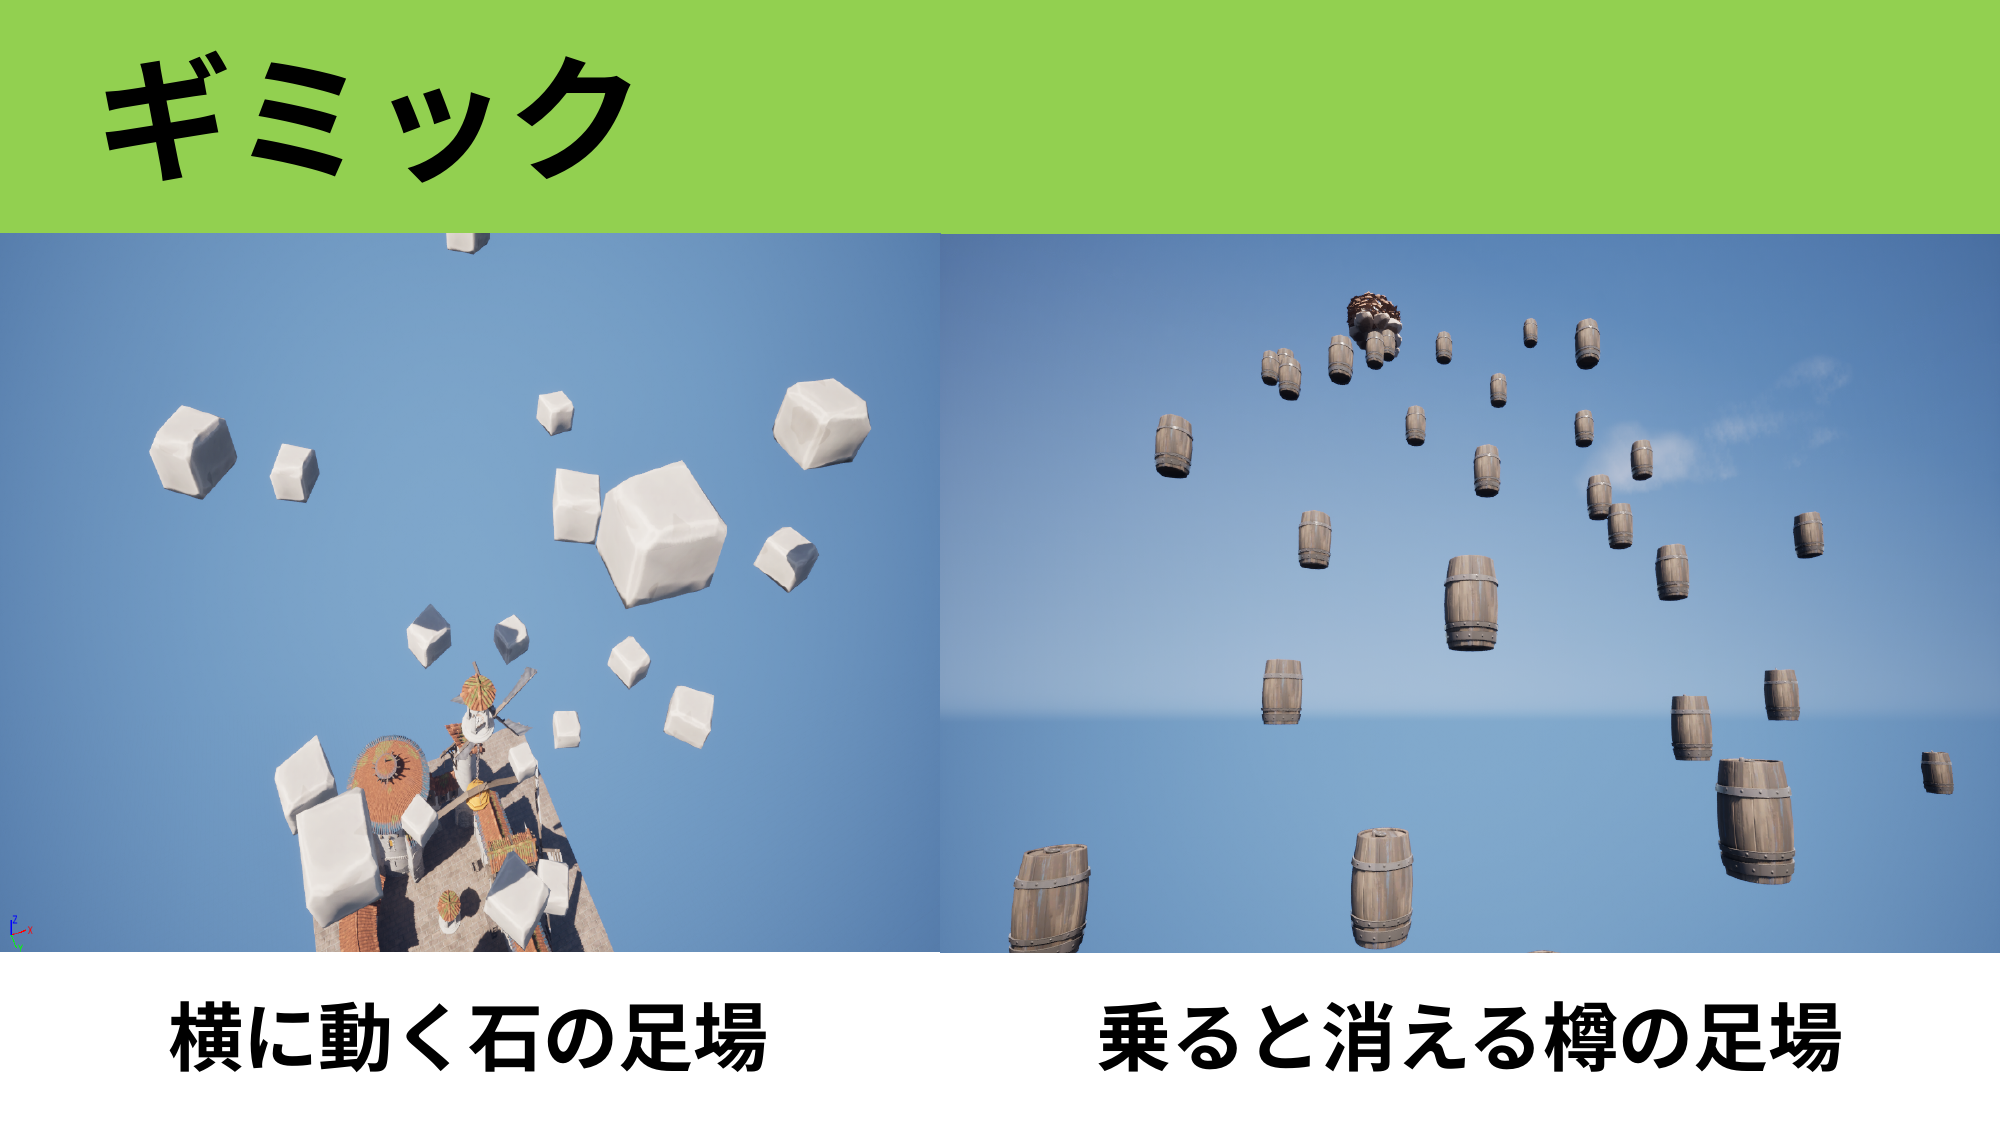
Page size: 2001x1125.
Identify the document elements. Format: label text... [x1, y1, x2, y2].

title ギミック [80, 17, 748, 233]
text_box 横に動く石の足場 [154, 983, 784, 1088]
text_box 乗ると消える樽の足場 [1081, 983, 1859, 1088]
picture [0, 233, 2000, 953]
text_box [0, 0, 2000, 234]
